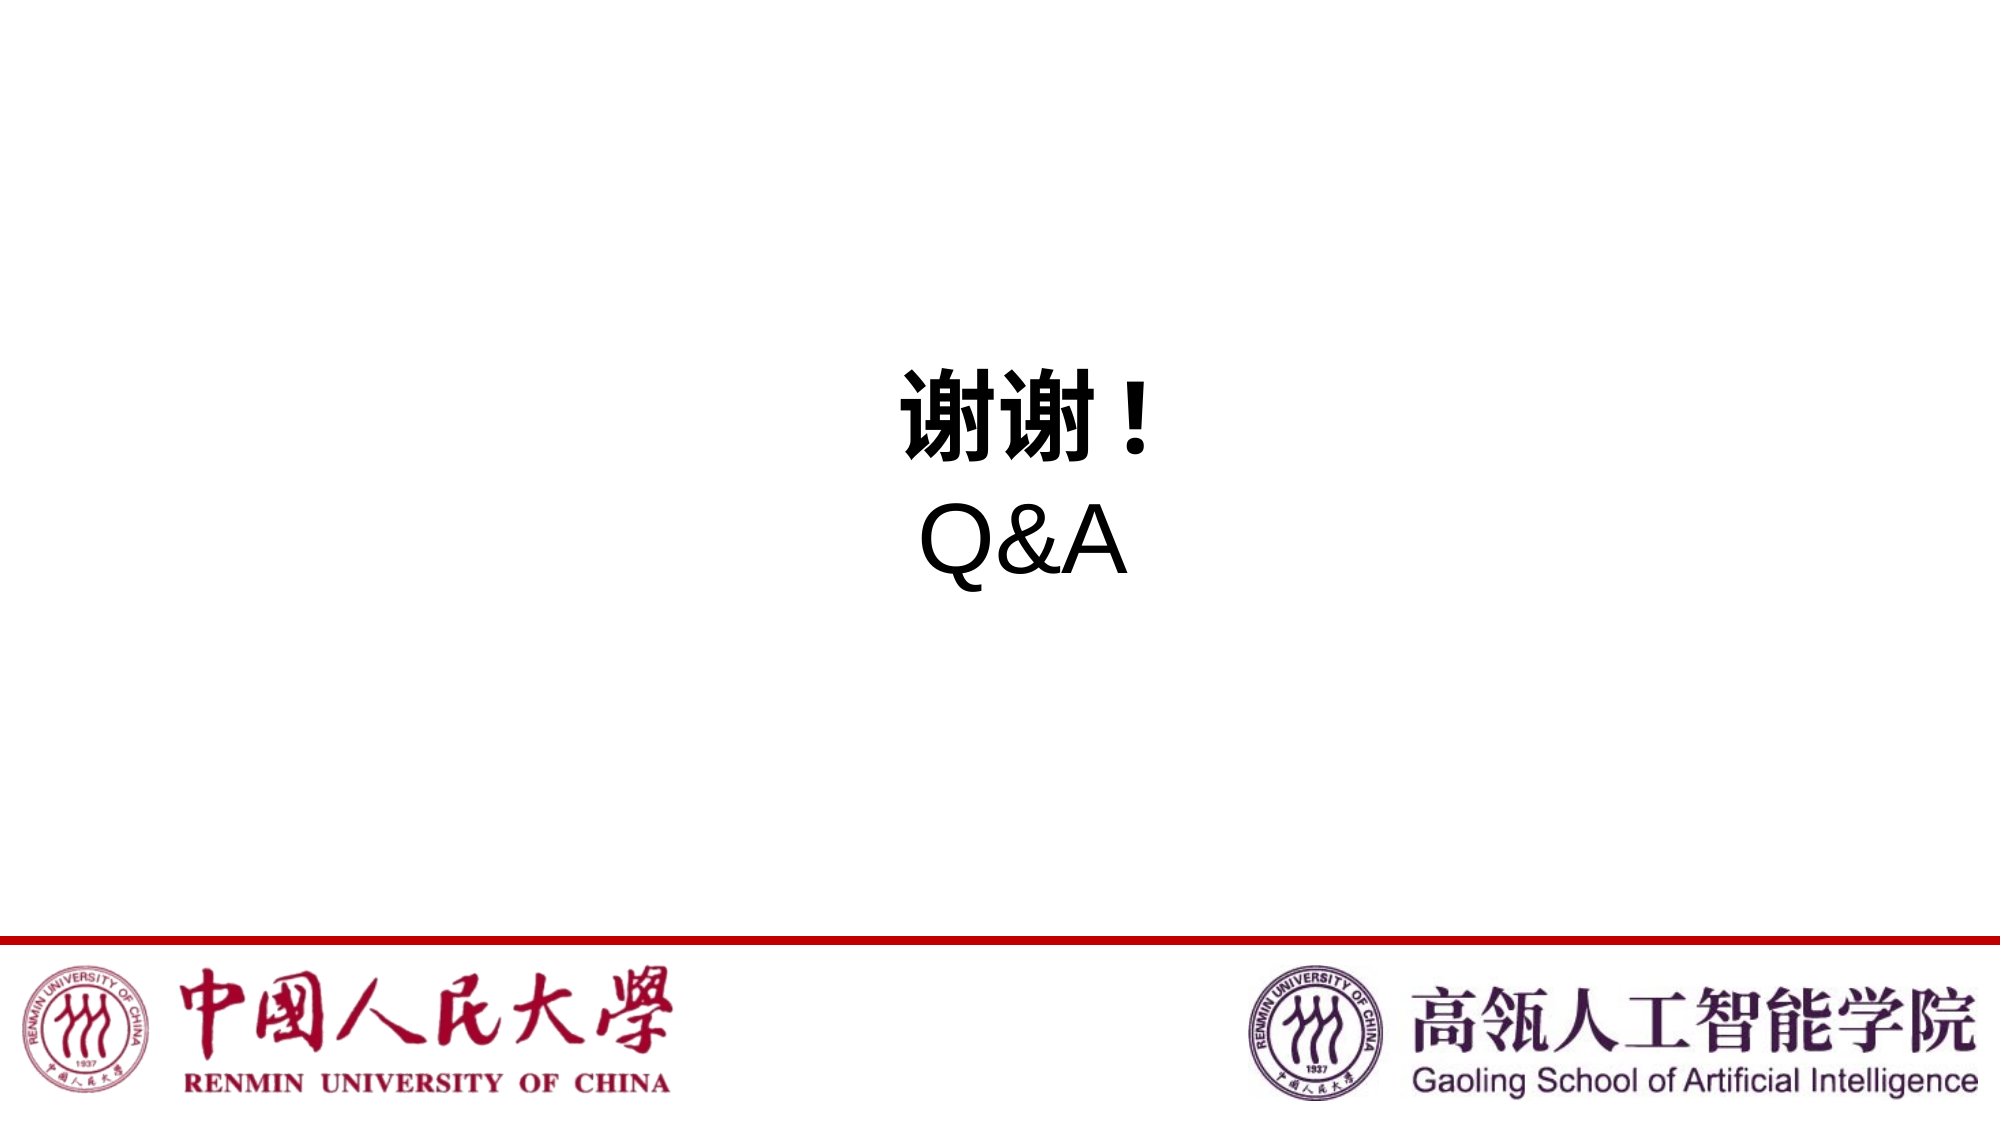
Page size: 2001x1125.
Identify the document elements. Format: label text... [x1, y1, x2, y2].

title 谢谢! Q&A [385, 353, 1661, 595]
picture [1247, 965, 1979, 1102]
picture [21, 949, 682, 1108]
